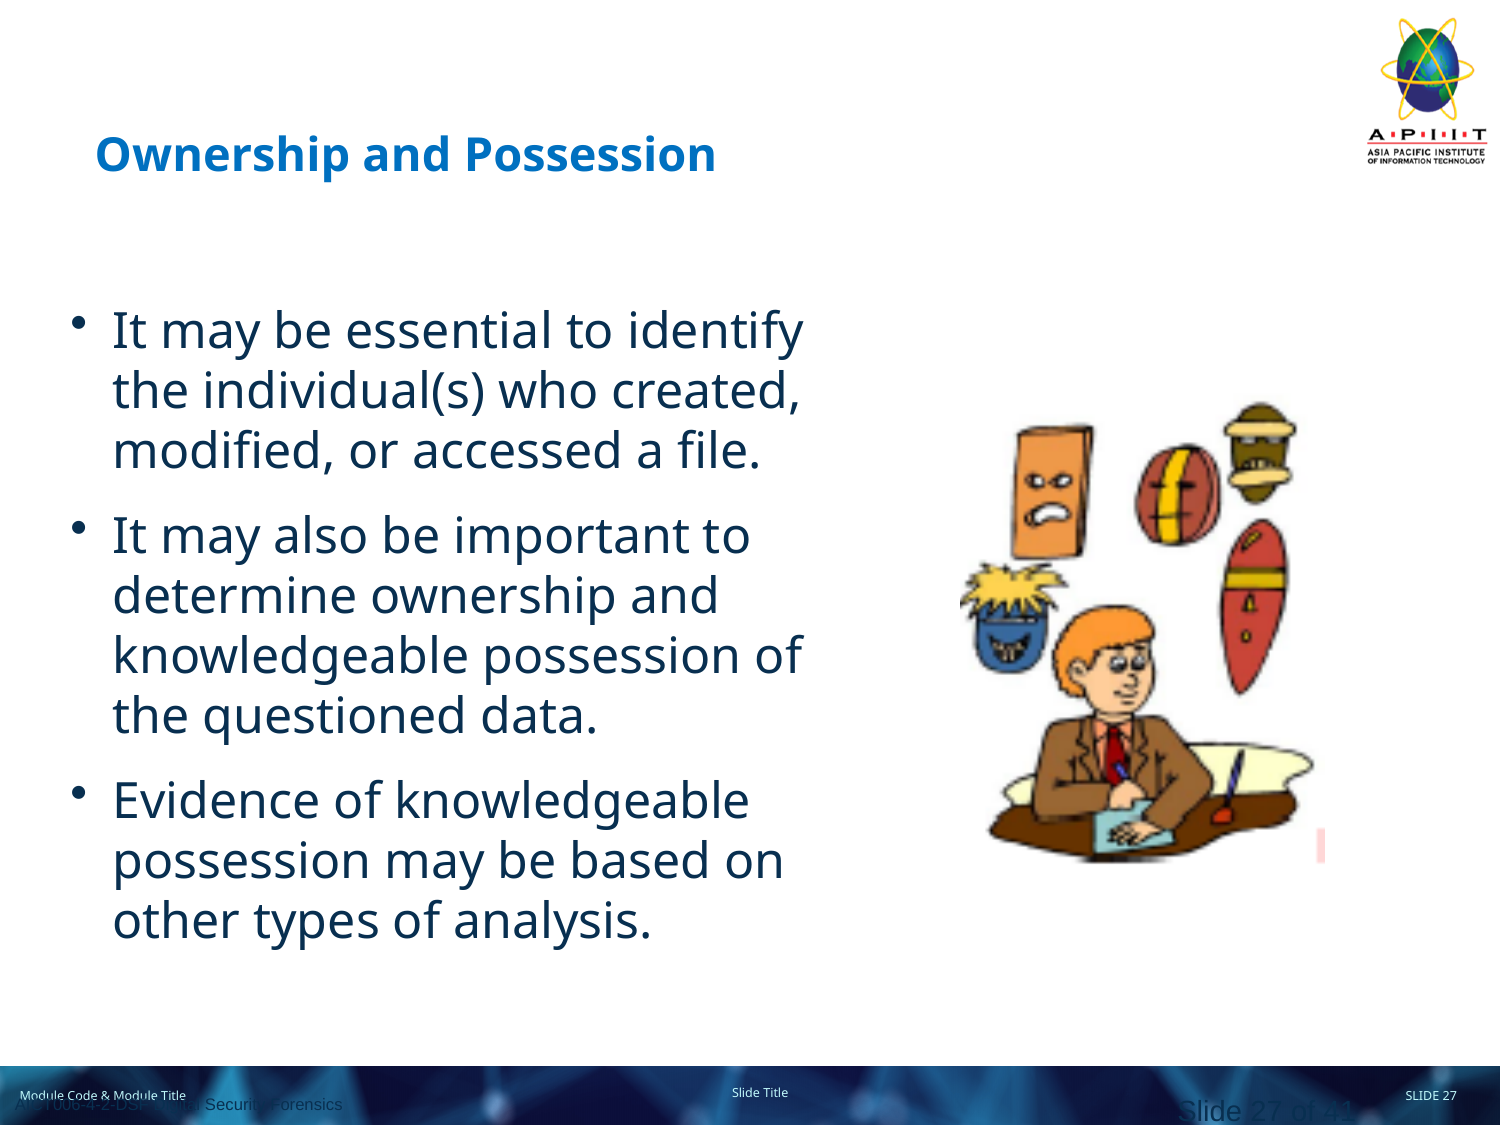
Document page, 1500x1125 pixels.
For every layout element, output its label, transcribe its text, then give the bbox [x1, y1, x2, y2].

picture [0, 1066, 1500, 1125]
title Ownership and Possession [79, 72, 1235, 233]
list It may be essential to identify the individual(s) who created, modified, or accessed a file. It may also be important to determine ownership and knowledgeable possession of the questioned data. Evidence of knowledgeable possession may be based on other types of analysis. [55, 290, 845, 1044]
picture [1353, 0, 1500, 182]
slide_number Slide 27 of 41 [1162, 1085, 1500, 1122]
picture [960, 386, 1325, 871]
